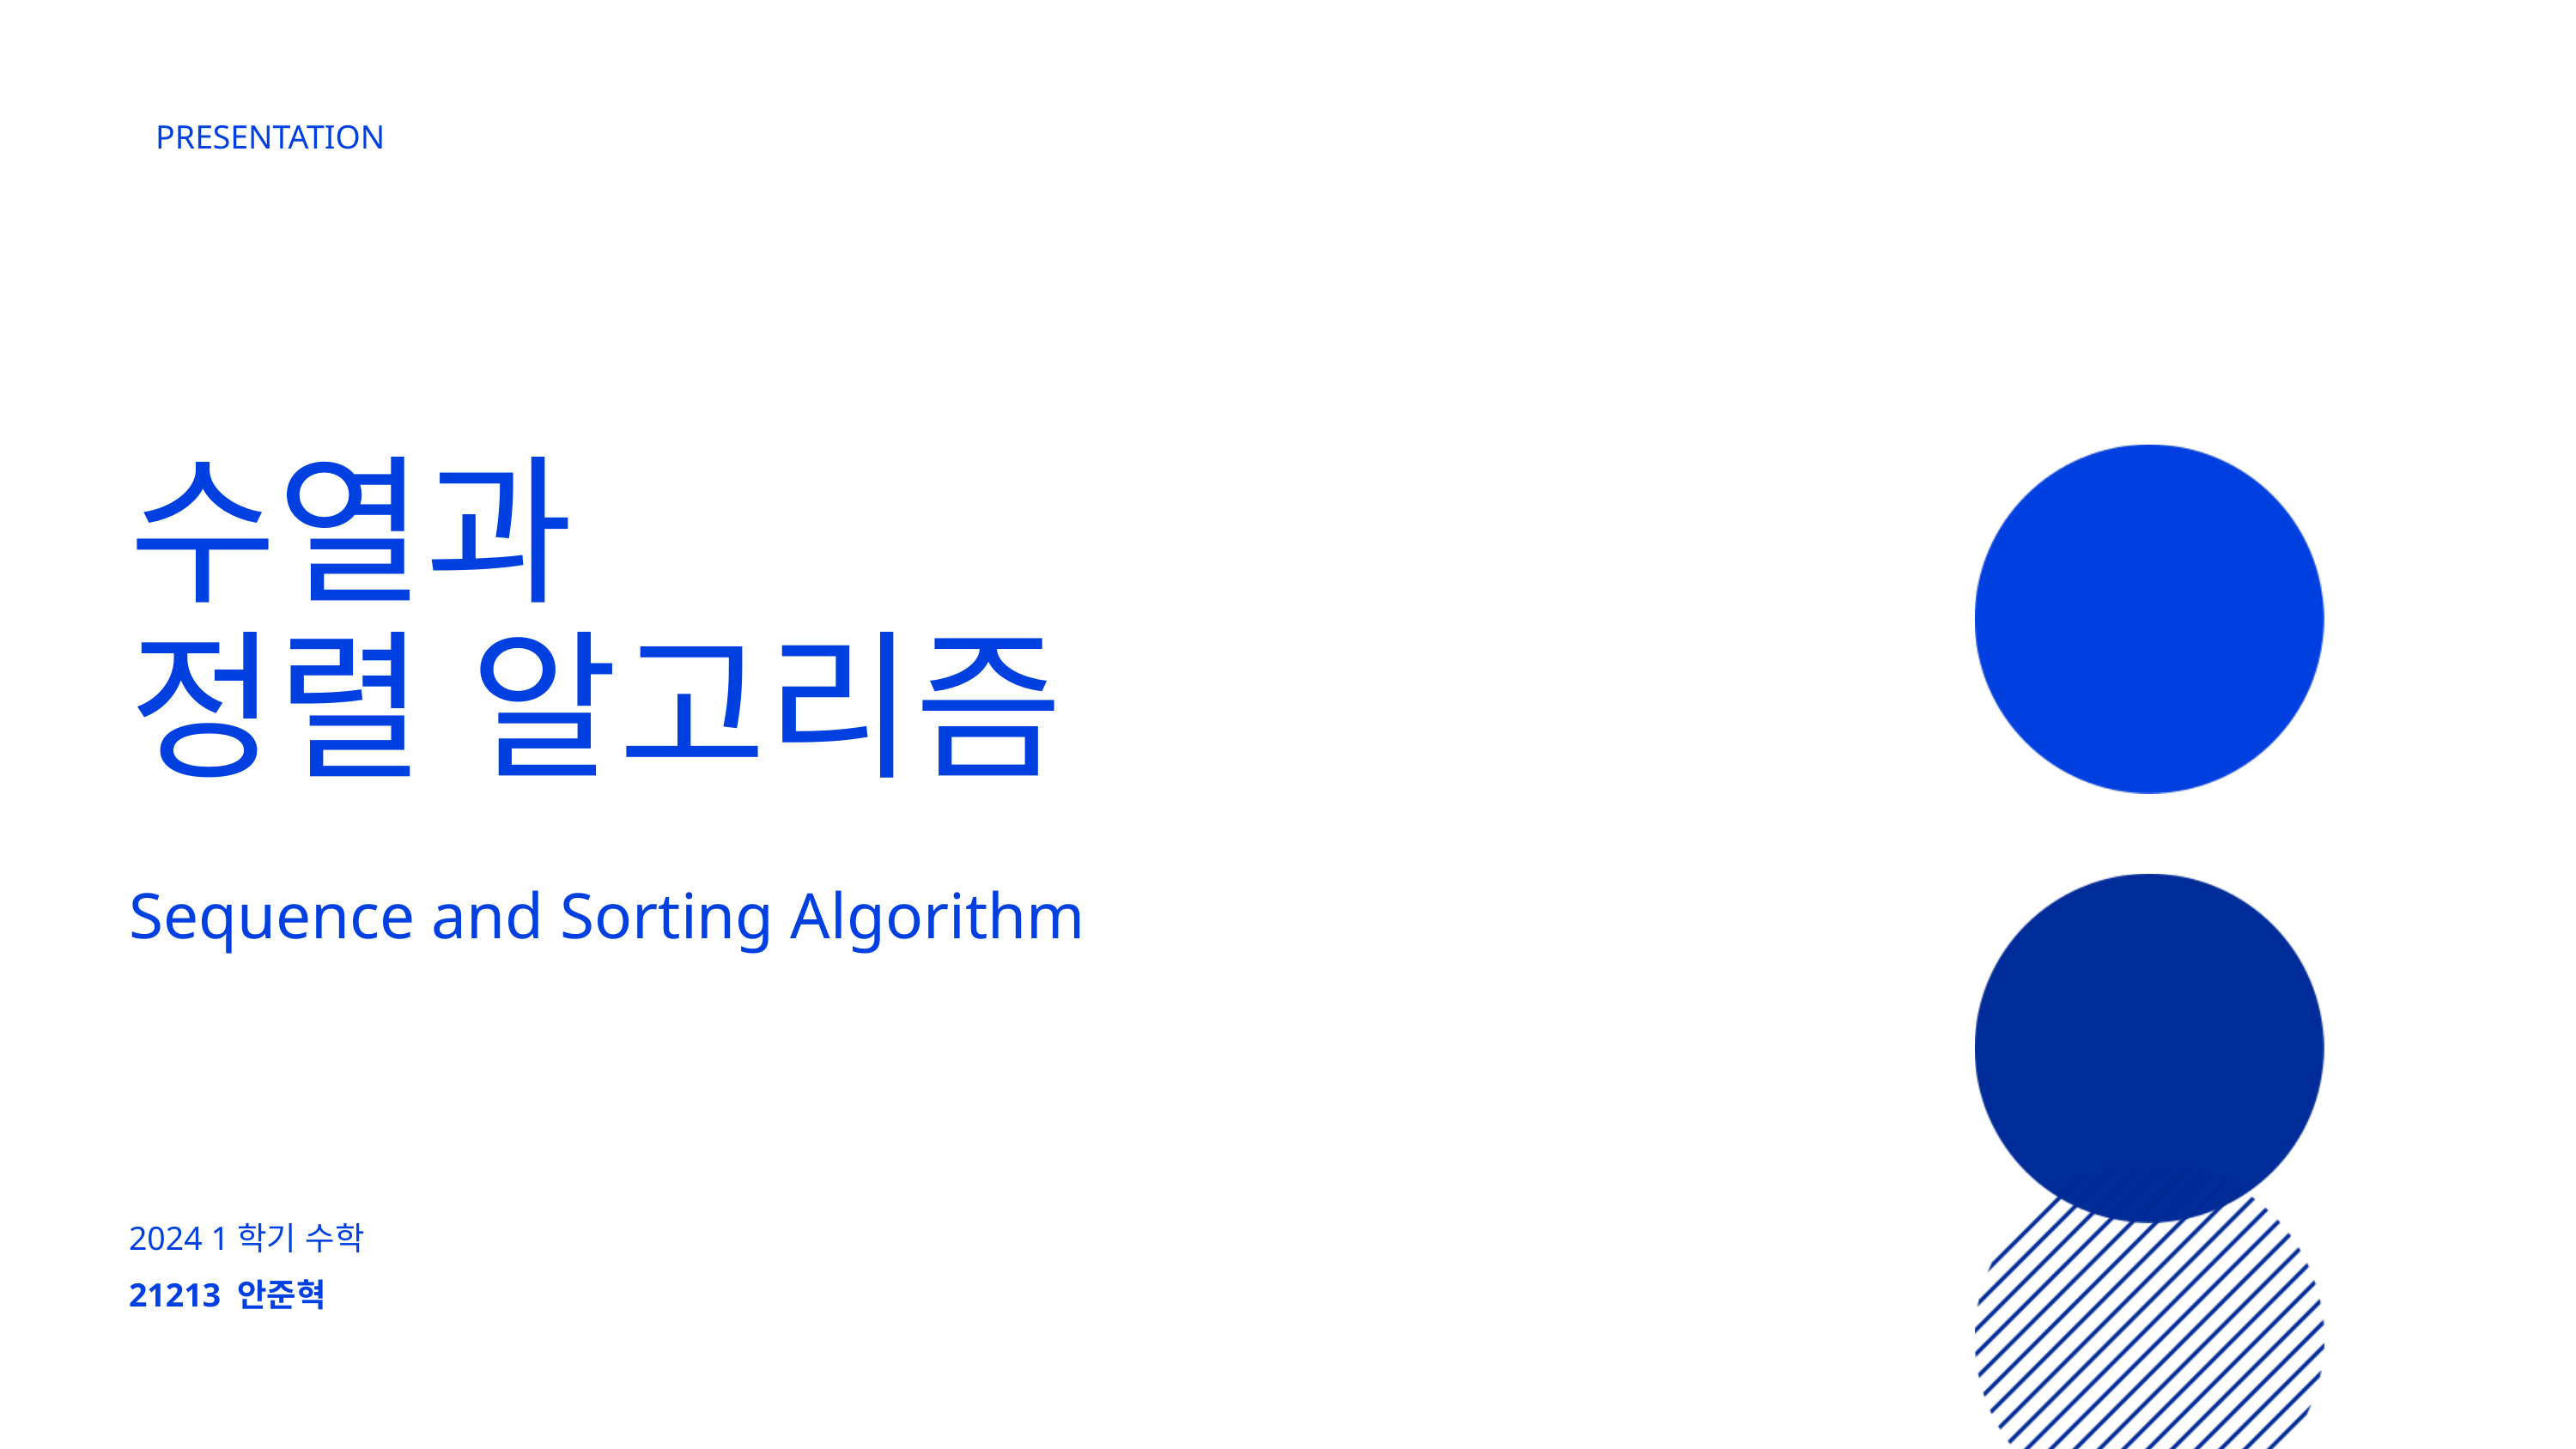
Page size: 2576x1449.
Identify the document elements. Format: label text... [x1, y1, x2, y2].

picture [1974, 445, 2324, 795]
text_box Sequence and Sorting Algorithm [129, 872, 1156, 961]
text_box 수열과 정렬 알고리즘 [128, 423, 1686, 827]
picture [1974, 874, 2324, 1449]
text_box 21213 안준혁 [129, 1273, 730, 1319]
text_box 2024 1학기 수학 [129, 1216, 730, 1261]
text_box PRESENTATION [155, 118, 406, 158]
